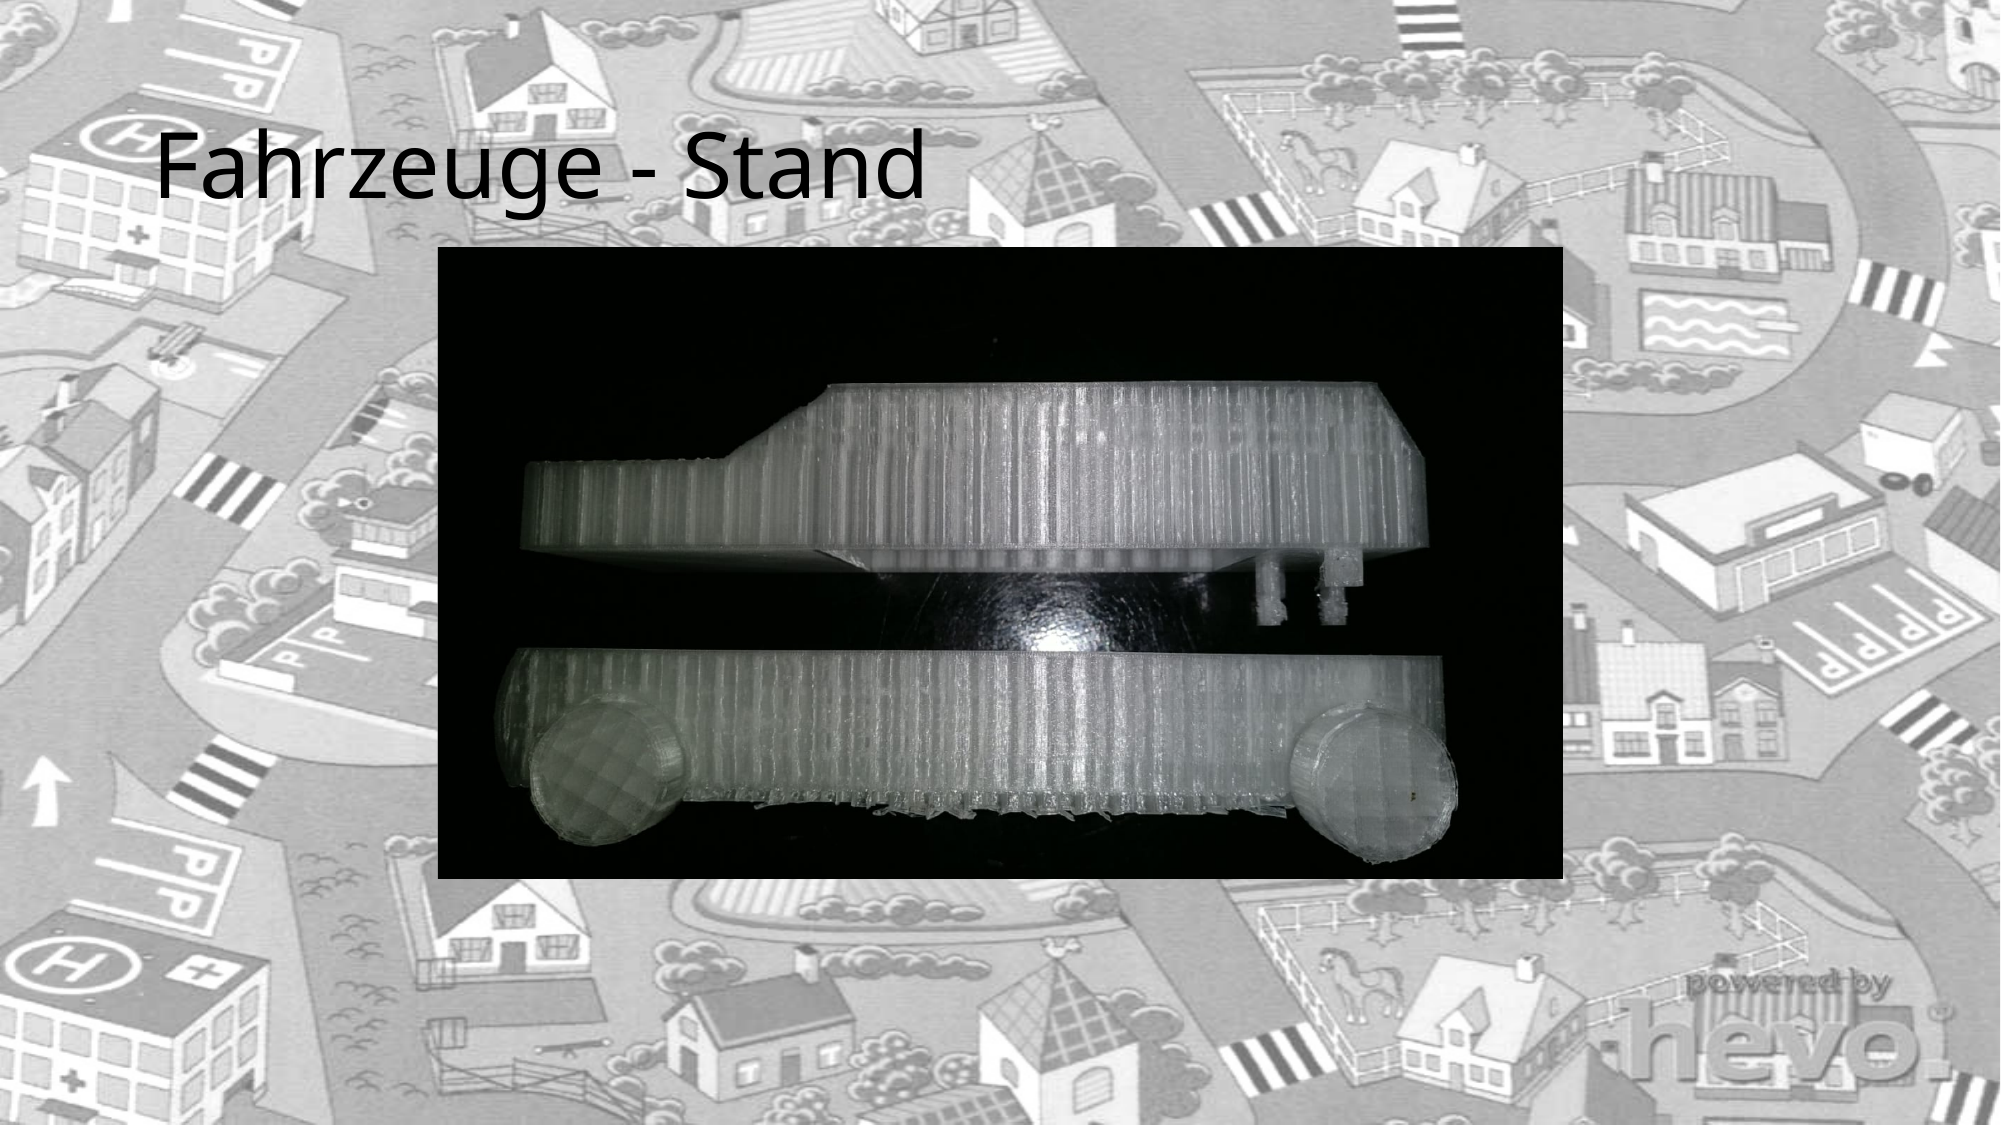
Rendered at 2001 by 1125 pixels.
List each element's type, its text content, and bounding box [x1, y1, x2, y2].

title Fahrzeuge - Stand [137, 59, 683, 278]
picture [0, 0, 2001, 1125]
title Fahrzeuge - Stand [1317, 59, 1863, 278]
